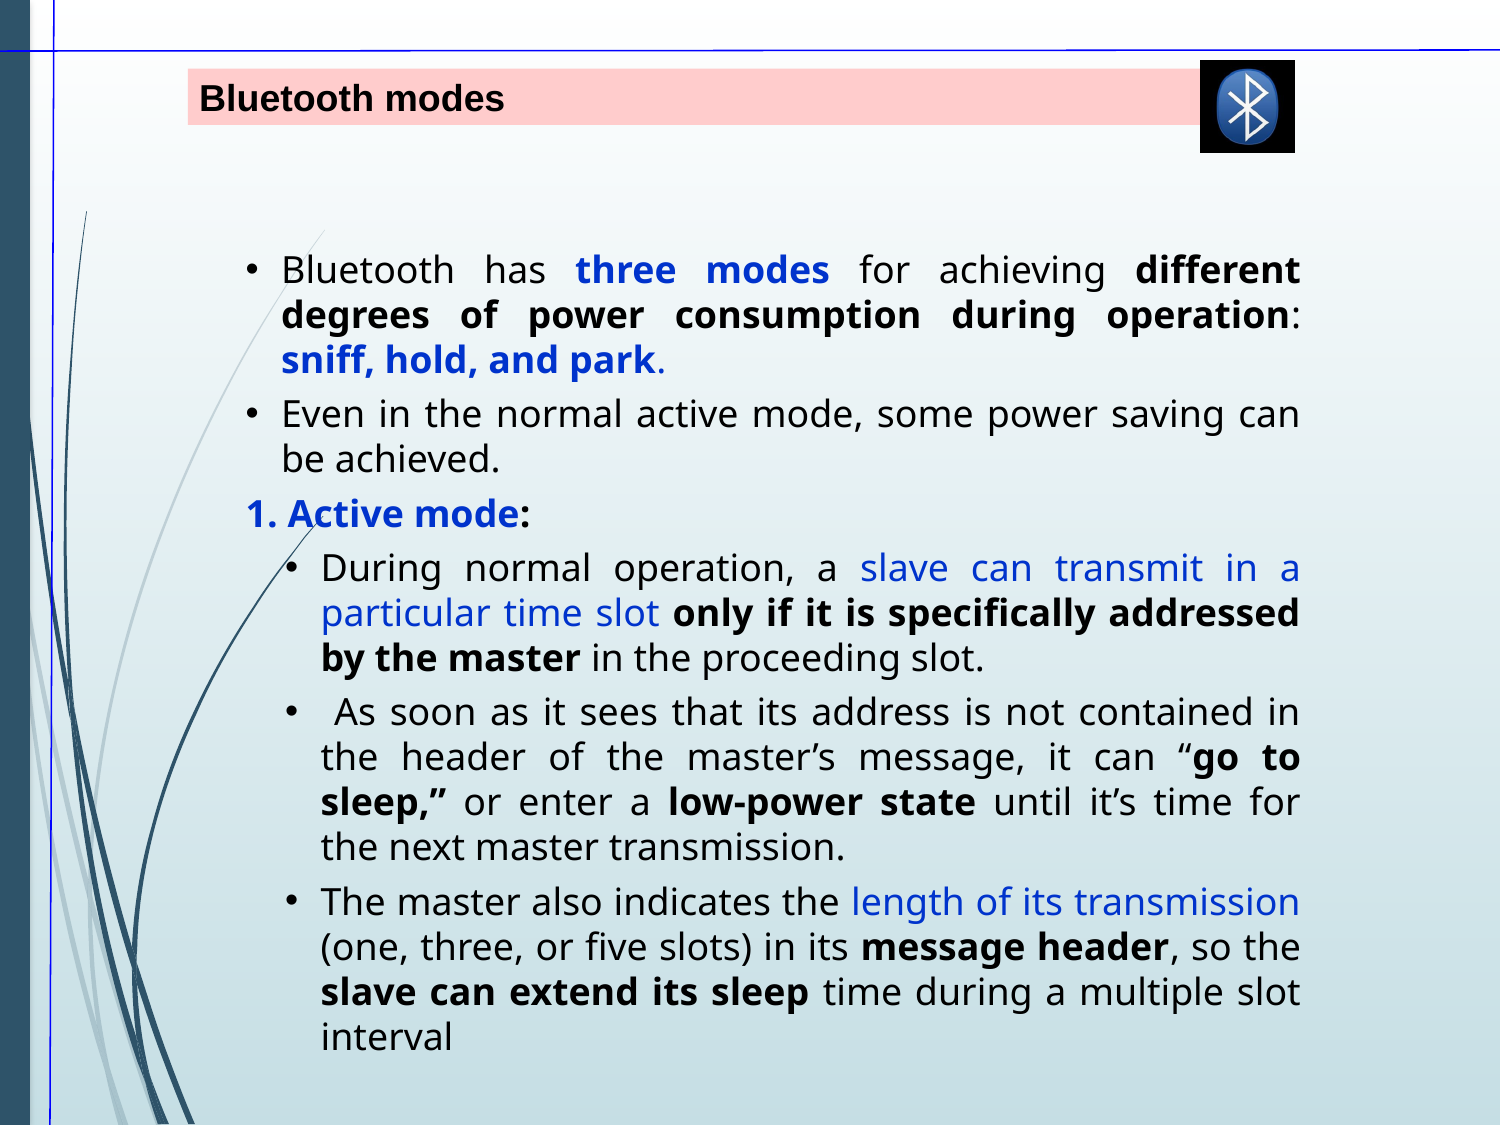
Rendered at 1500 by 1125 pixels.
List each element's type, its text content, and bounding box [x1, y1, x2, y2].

picture [1200, 60, 1295, 153]
text_box [187, 253, 234, 985]
text_box Bluetooth has three modes for achieving different degrees of power consumption during operation: sniff, hold, and park. Even in the normal active mode, some power saving can be achieved. Active mode: During normal operation, a slave can transmit in a particular time slot only if it is specifically addressed by the master in the proceeding slot. As soon as it sees that its address is not contained in the header of the master’s message, it can “go to sleep,” or enter a low-power state until it’s time for the next master transmission. The master also indicates the length of its transmission (one, three, or five slots) in its message header, so the slave can extend its sleep time during a multiple slot interval [234, 240, 1313, 1064]
text_box Bluetooth modes [187, 68, 1195, 125]
